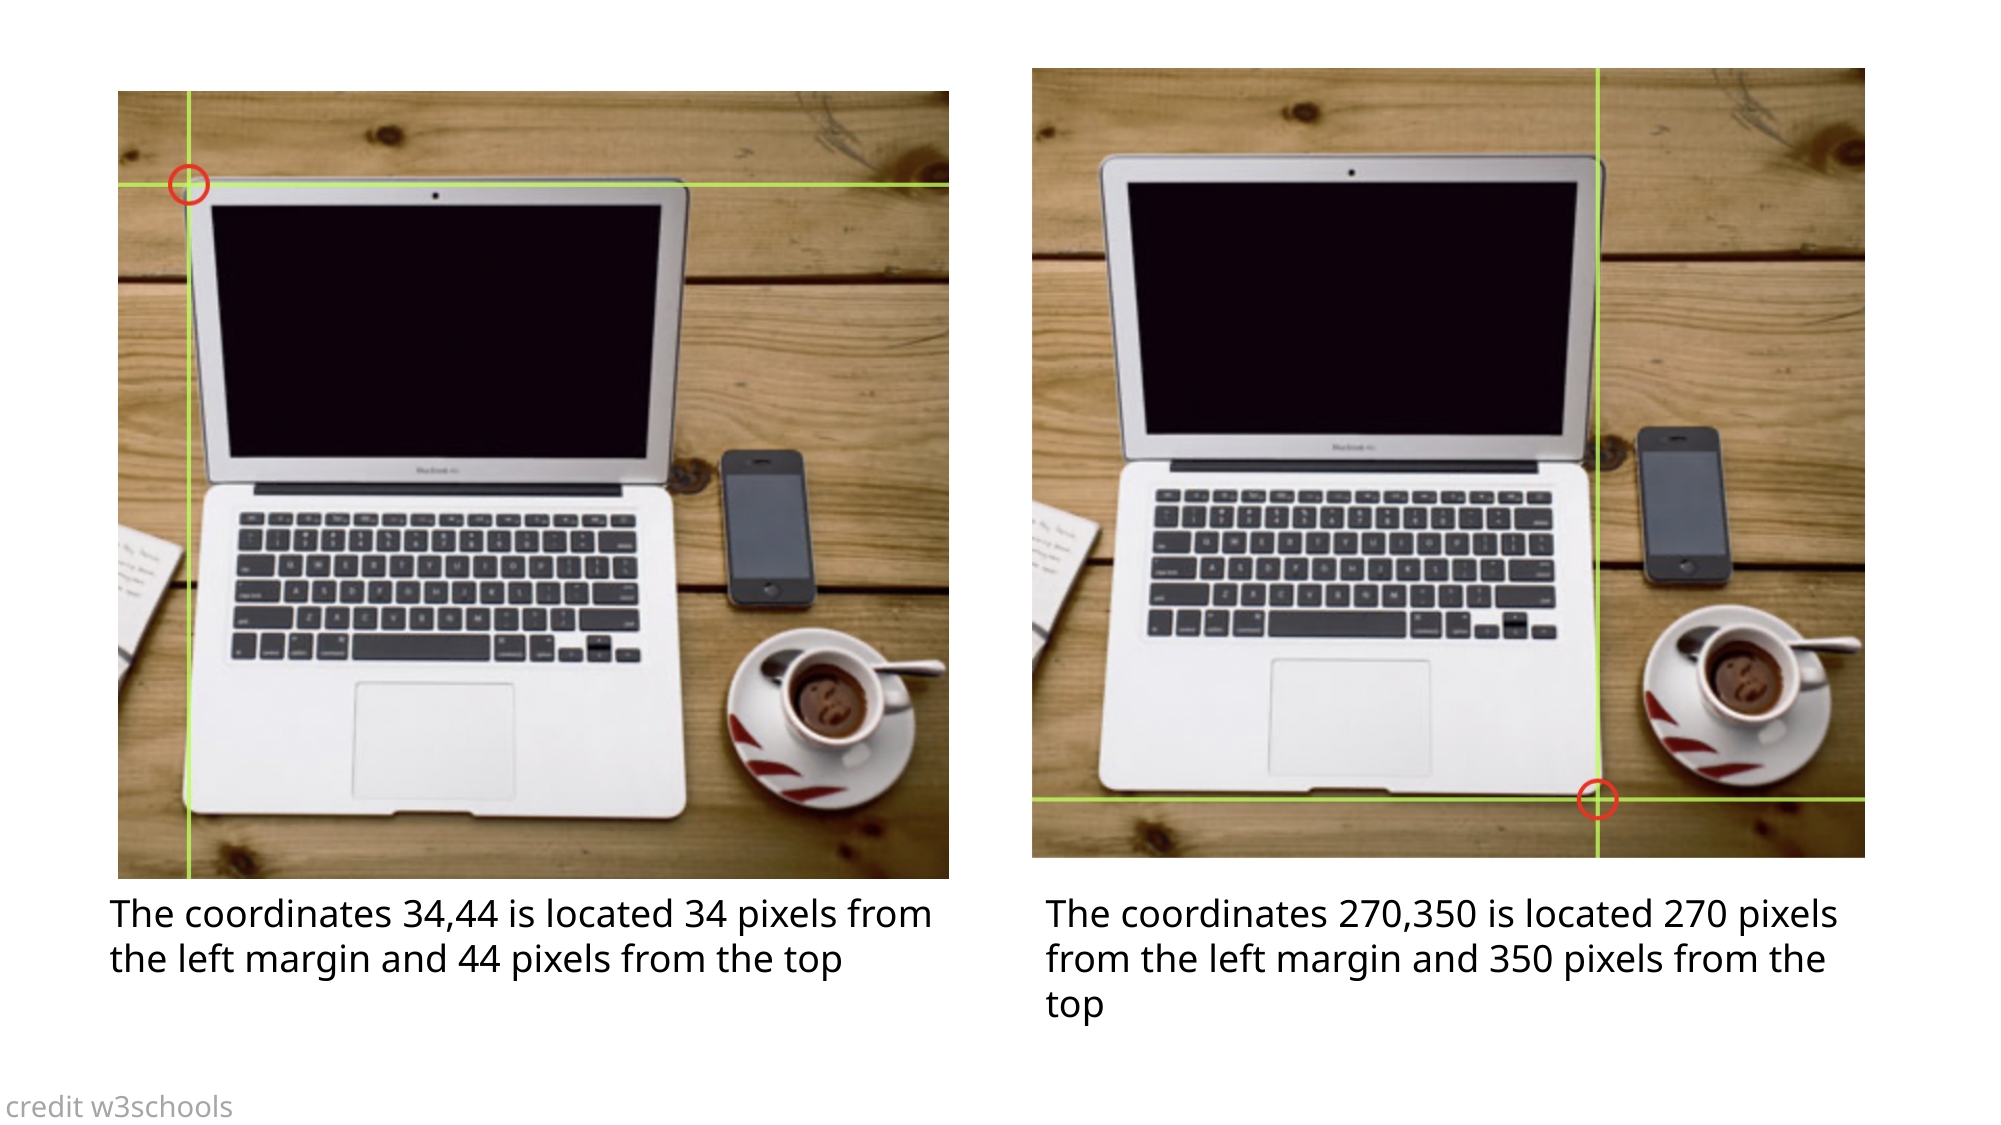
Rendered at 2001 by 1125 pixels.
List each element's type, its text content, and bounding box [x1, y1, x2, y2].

picture [1030, 67, 1865, 863]
picture [118, 90, 949, 880]
text_box The coordinates 270,350 is located 270 pixels from the left margin and 350 pixels from the top [1030, 882, 1865, 1033]
text_box credit w3schools [0, 1080, 249, 1125]
text_box The coordinates 34,44 is located 34 pixels from the left margin and 44 pixels from the top [94, 882, 973, 988]
